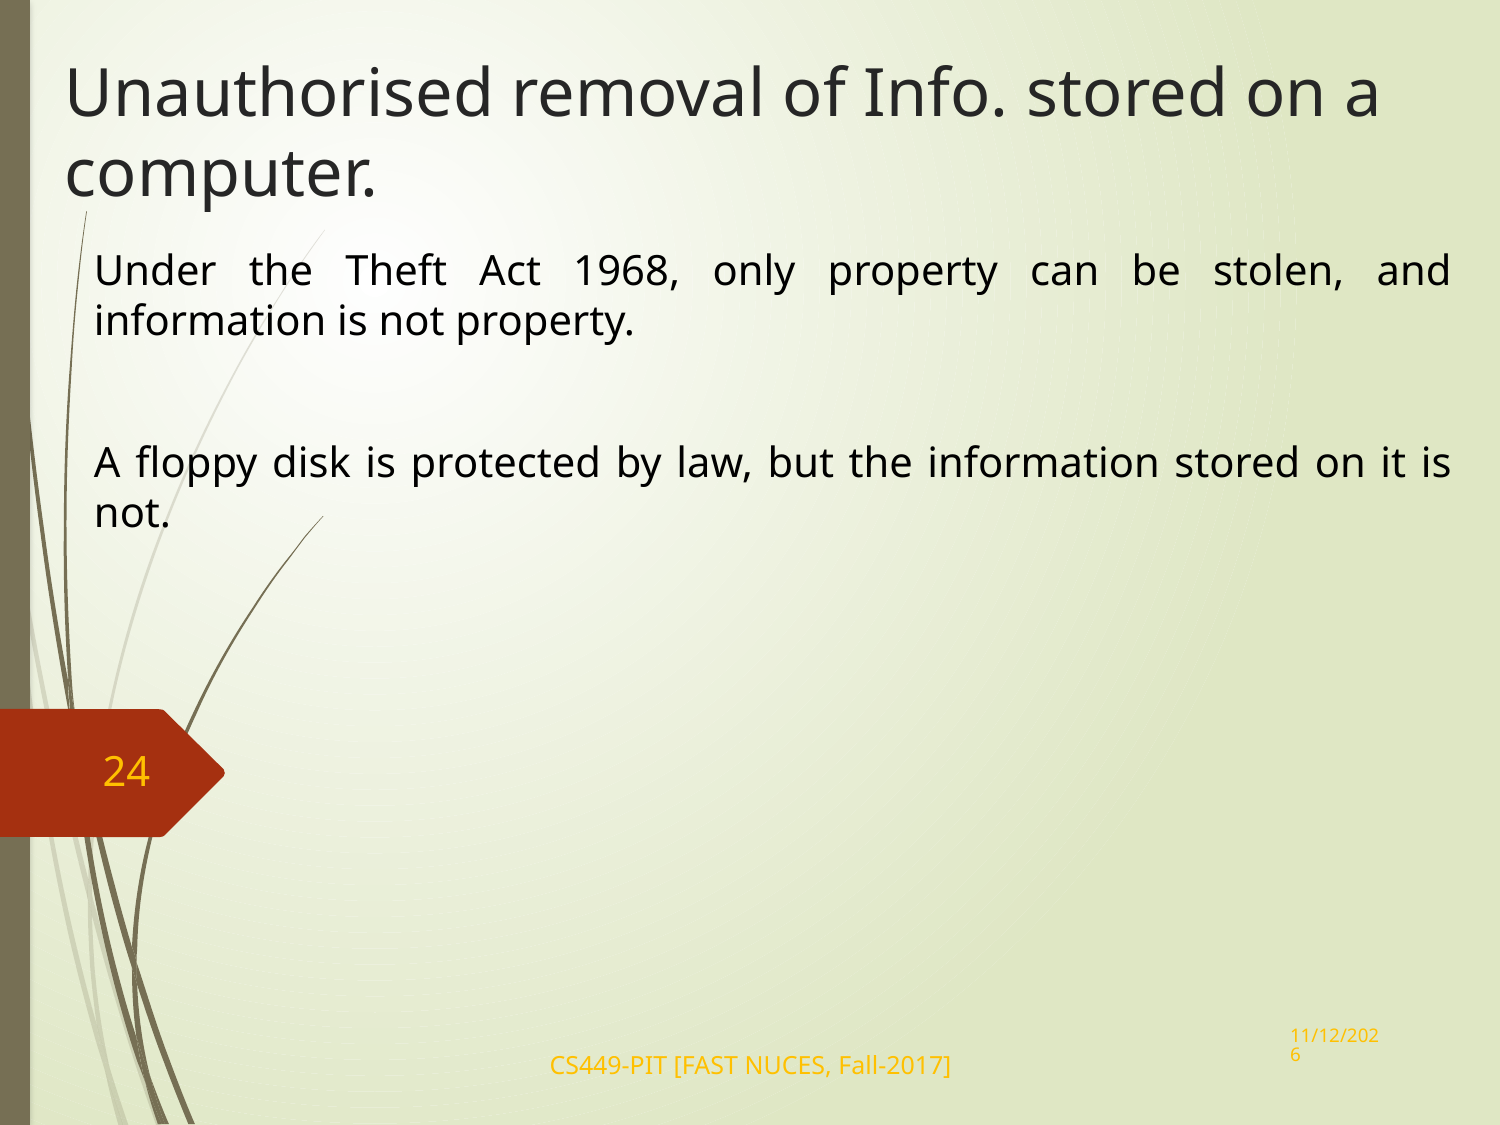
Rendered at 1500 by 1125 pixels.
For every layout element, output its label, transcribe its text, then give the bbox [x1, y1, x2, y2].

slide_number 24 [69, 743, 166, 803]
title Unauthorised removal of Info. stored on a computer. [49, 104, 1500, 218]
text_box CS449-PIT [FAST NUCES, Fall-2017] [534, 1042, 967, 1088]
subtitle Under the Theft Act 1968, only property can be stolen, and information is not property. A floppy disk is protected by law, but the information stored on it is not. [49, 236, 1468, 999]
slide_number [1275, 1006, 1401, 1068]
